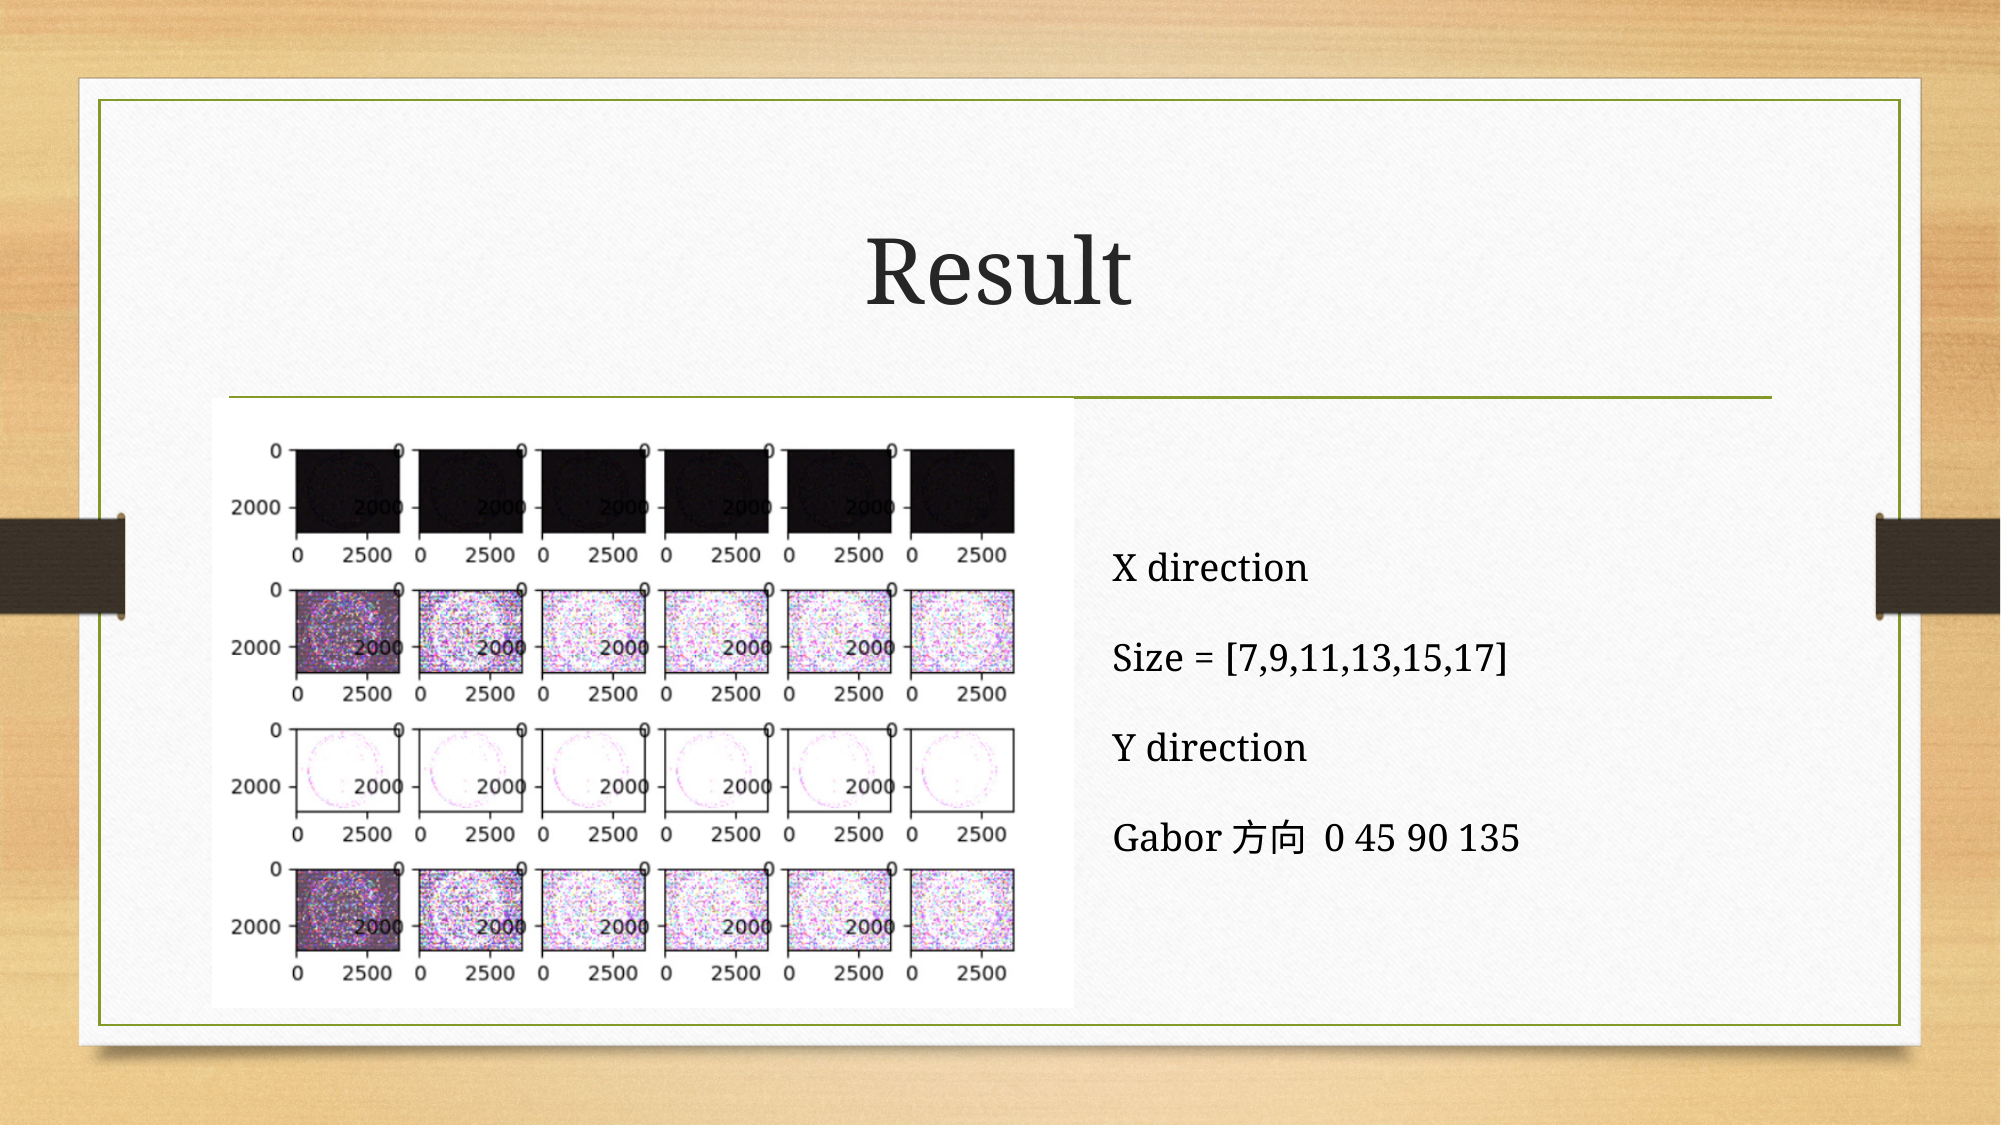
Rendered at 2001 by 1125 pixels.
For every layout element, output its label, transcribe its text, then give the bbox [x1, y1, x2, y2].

text_box X direction Size = [7,9,11,13,15,17] Y direction Gabor方向 0 45 90 135 [1097, 536, 1700, 867]
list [212, 398, 1075, 1009]
title Result [212, 161, 1788, 375]
picture [0, 0, 2001, 1125]
